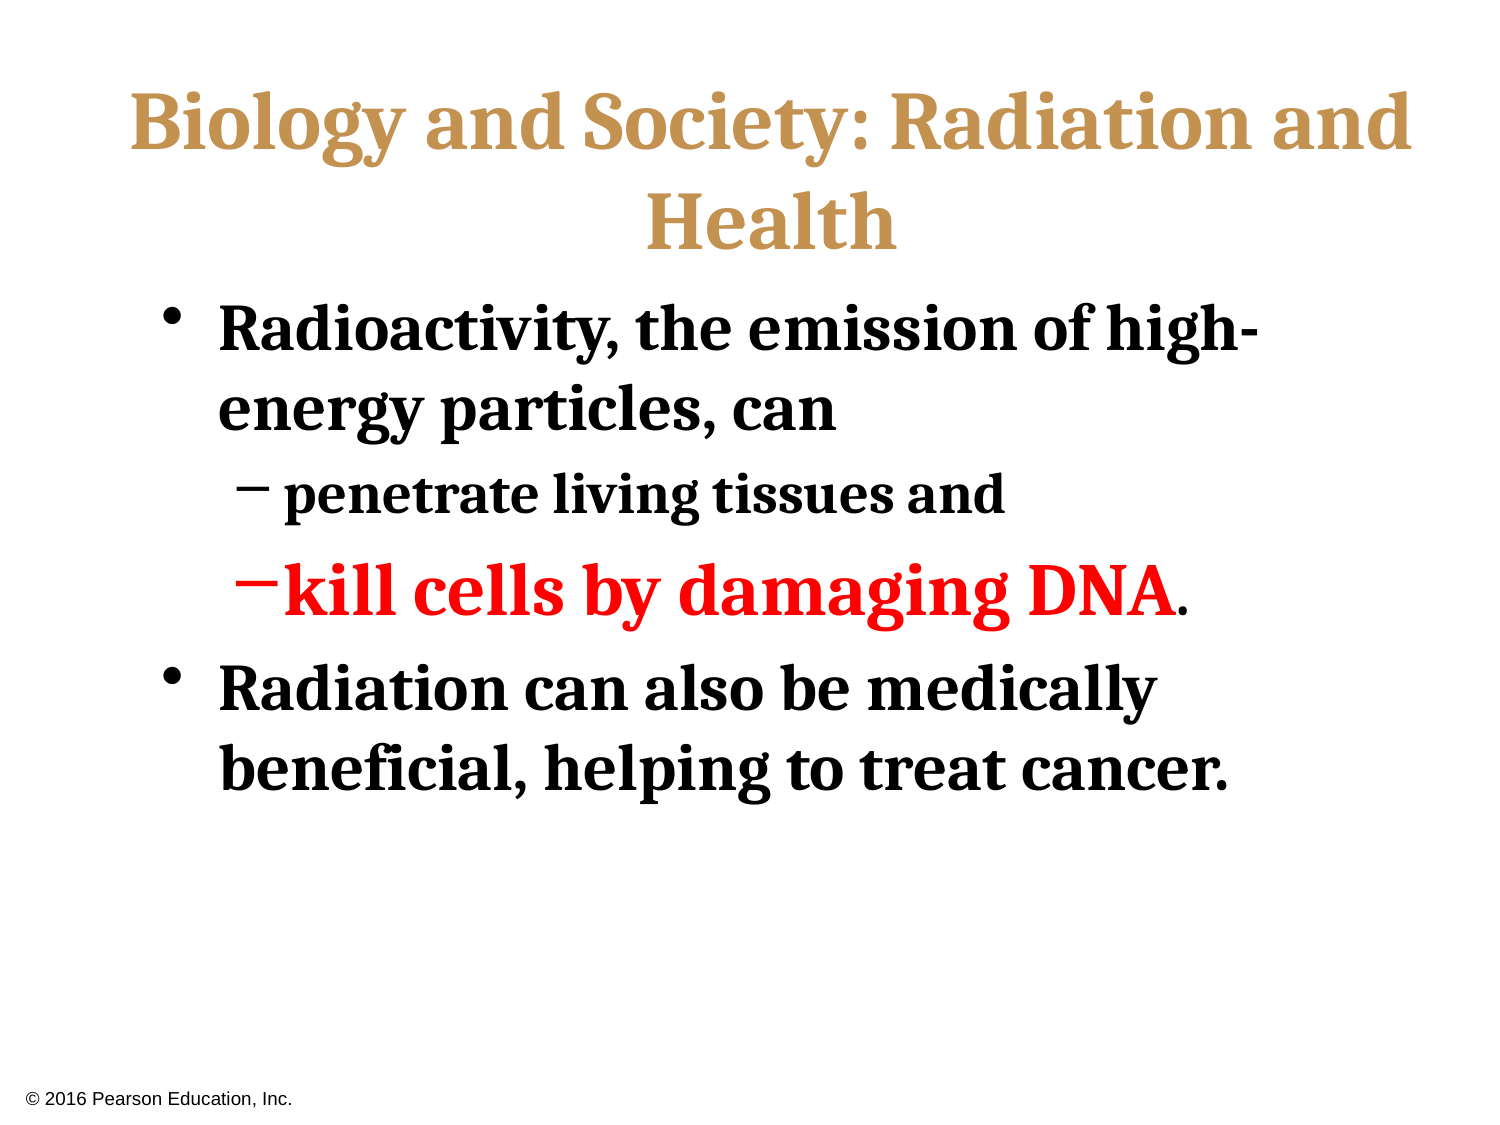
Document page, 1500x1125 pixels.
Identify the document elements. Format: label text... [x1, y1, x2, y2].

text_box [85, 1045, 332, 1121]
title Biology and Society: Radiation and Health [85, 59, 1459, 145]
list Radioactivity, the emission of high-energy particles, can penetrate living tissues and kill cells by damaging DNA. Radiation can also be medically beneficial, helping to treat cancer. [147, 276, 1449, 1014]
